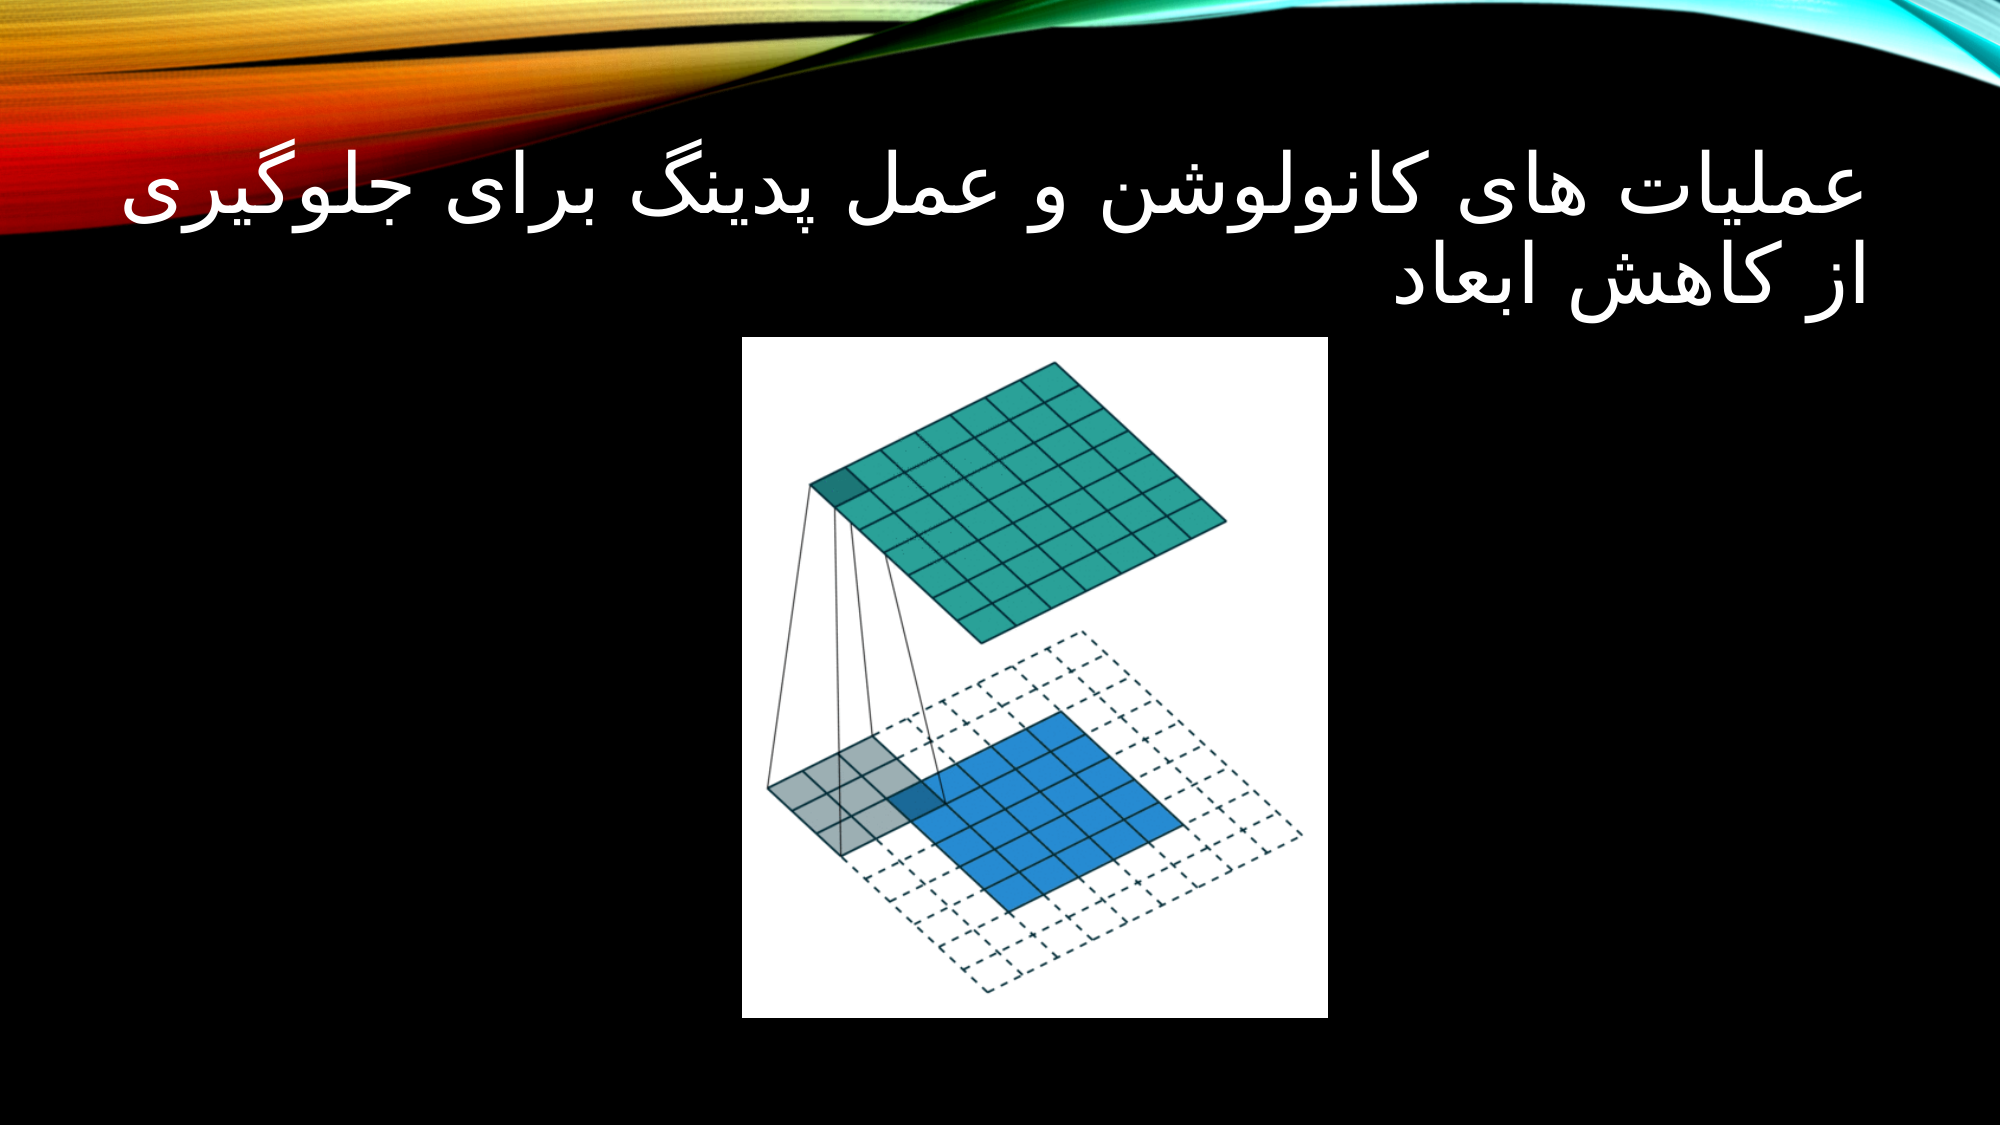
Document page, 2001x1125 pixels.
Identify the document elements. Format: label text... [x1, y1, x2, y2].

title عملیات های کانولوشن و عمل پدینگ برای جلوگیری از کاهش ابعاد [45, 125, 1888, 338]
picture [742, 337, 1328, 1019]
picture [0, 0, 2000, 237]
